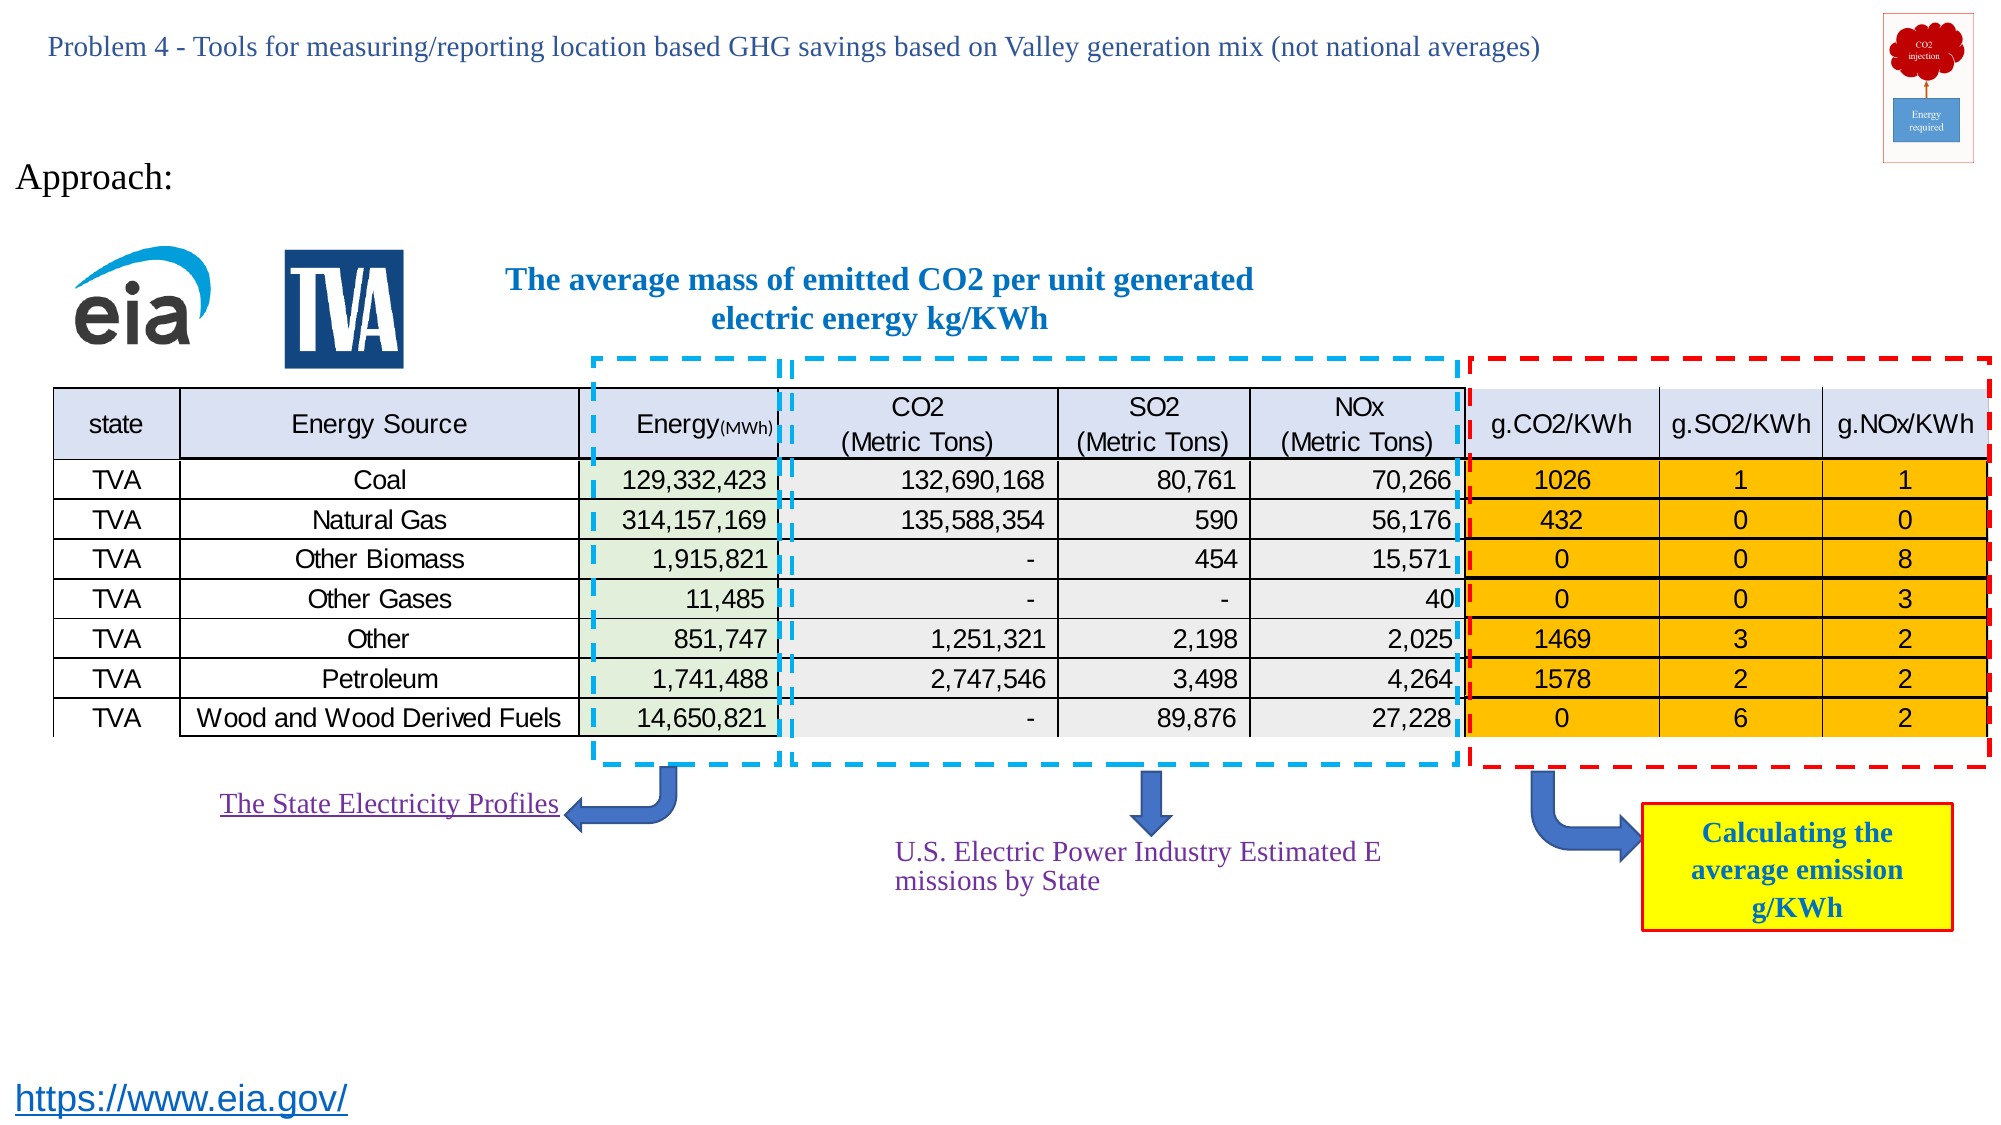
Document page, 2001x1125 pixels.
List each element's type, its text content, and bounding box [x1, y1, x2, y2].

picture [52, 387, 1990, 739]
text_box [791, 739, 1458, 766]
text_box https://www.eia.gov/ [0, 1063, 379, 1125]
text_box [1469, 733, 1991, 768]
text_box Problem 4 - Tools for measuring/reporting location based GHG savings based on Valley generation mix (not national averages) [32, 19, 1864, 70]
text_box [791, 358, 1458, 387]
picture [284, 249, 404, 369]
text_box [1129, 770, 1174, 825]
picture [1883, 13, 1974, 163]
text_box The State Electricity Profiles [204, 777, 582, 827]
text_box The average mass of emitted CO2 per unit generated electric energy kg/KWh [453, 249, 1307, 344]
text_box Calculating the average emission g/KWh [1642, 803, 1953, 931]
text_box [592, 739, 781, 766]
text_box [592, 358, 781, 387]
picture [33, 222, 256, 371]
text_box Approach: [0, 144, 482, 205]
text_box [1530, 770, 1642, 864]
text_box [1469, 358, 1991, 394]
text_box [575, 766, 678, 834]
text_box U.S. Electric Power Industry Estimated Emissions by State [880, 825, 1414, 875]
